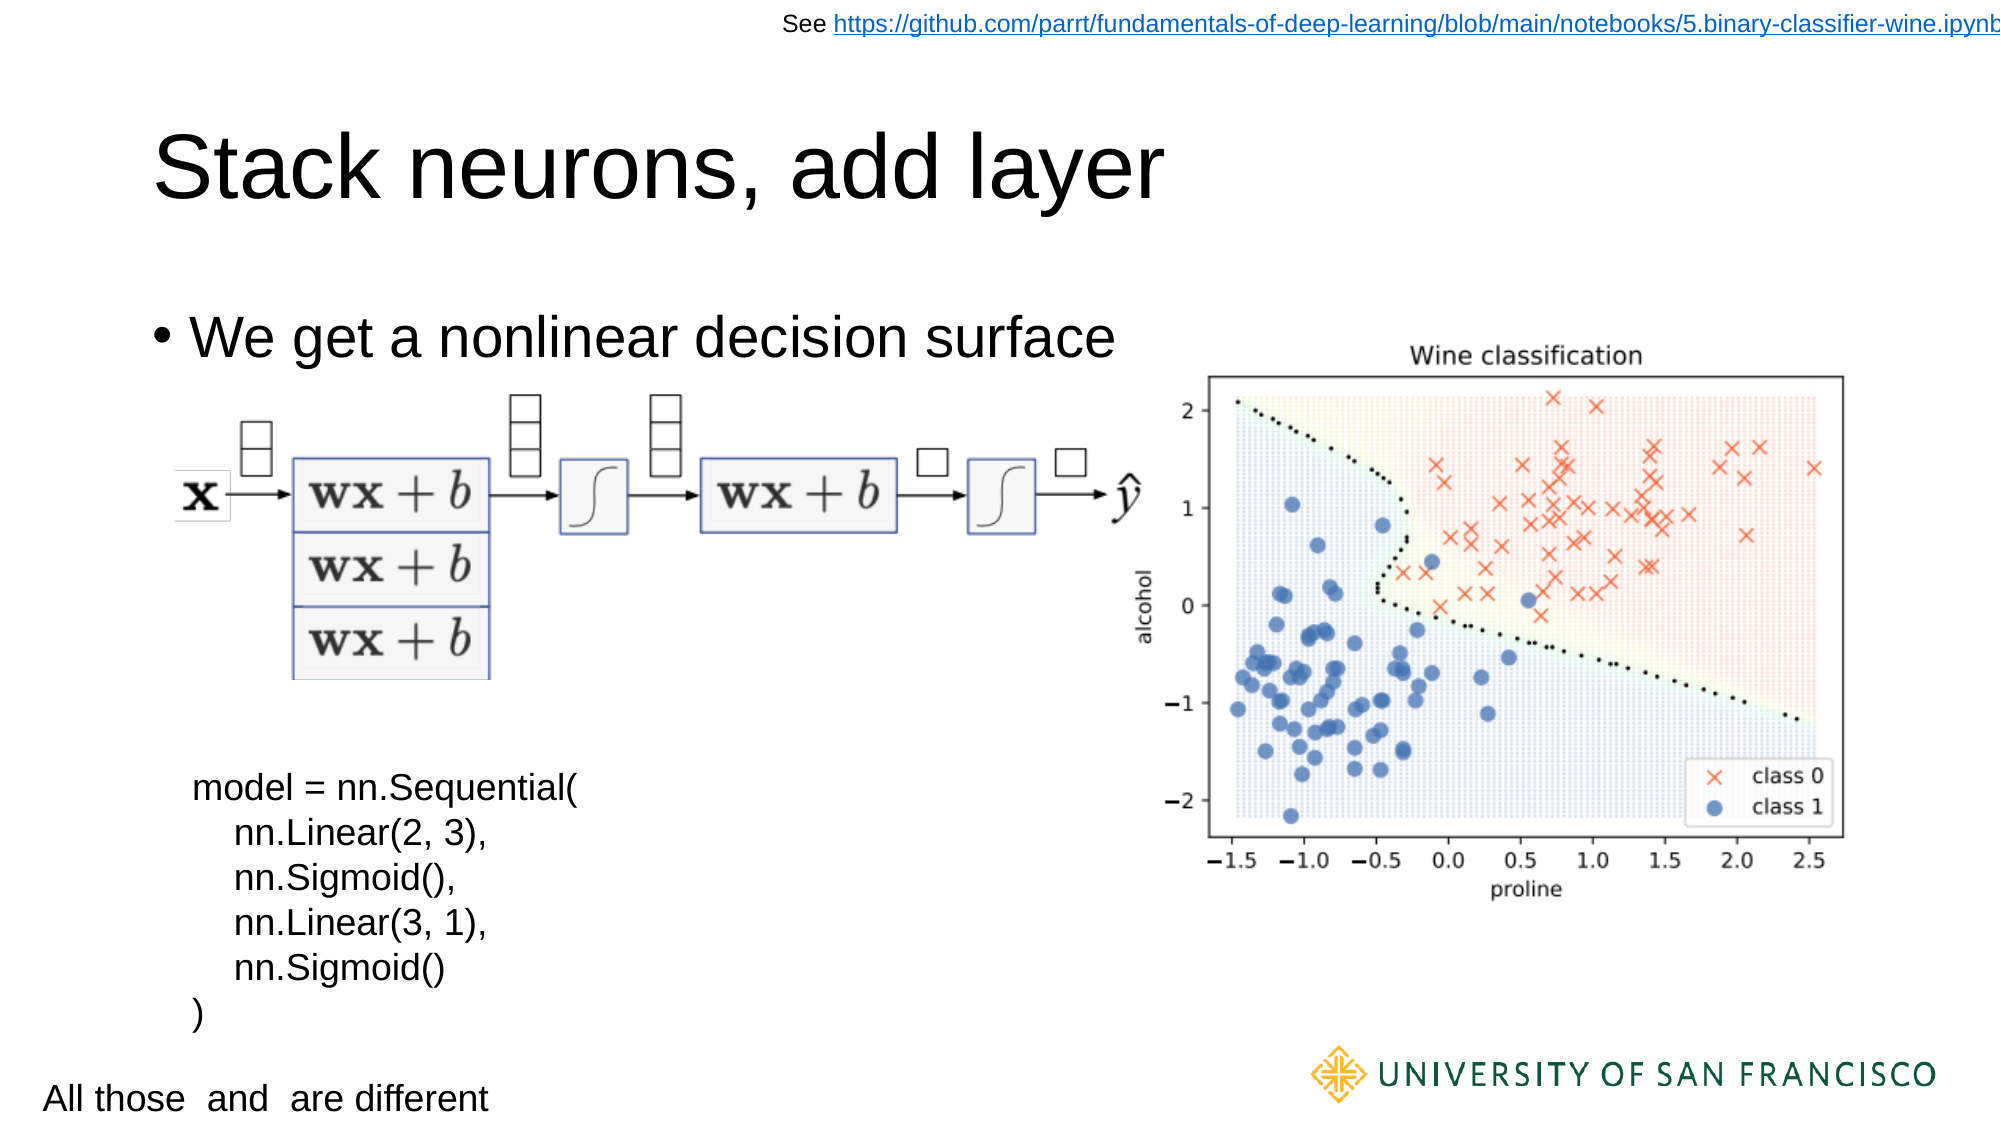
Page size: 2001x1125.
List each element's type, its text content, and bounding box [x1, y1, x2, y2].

text_box model = nn.Sequential( nn.Linear(2, 3), nn.Sigmoid(), nn.Linear(3, 1), nn.Sigmoid() ) [177, 755, 593, 1041]
title Stack neurons, add layer [137, 59, 1863, 278]
picture [174, 321, 1863, 922]
text_box See https://github.com/parrt/fundamentals-of-deep-learning/blob/main/notebooks/5.binary-classifier-wine.ipynb [767, 0, 2000, 45]
list We get a nonlinear decision surface [137, 299, 1863, 1014]
